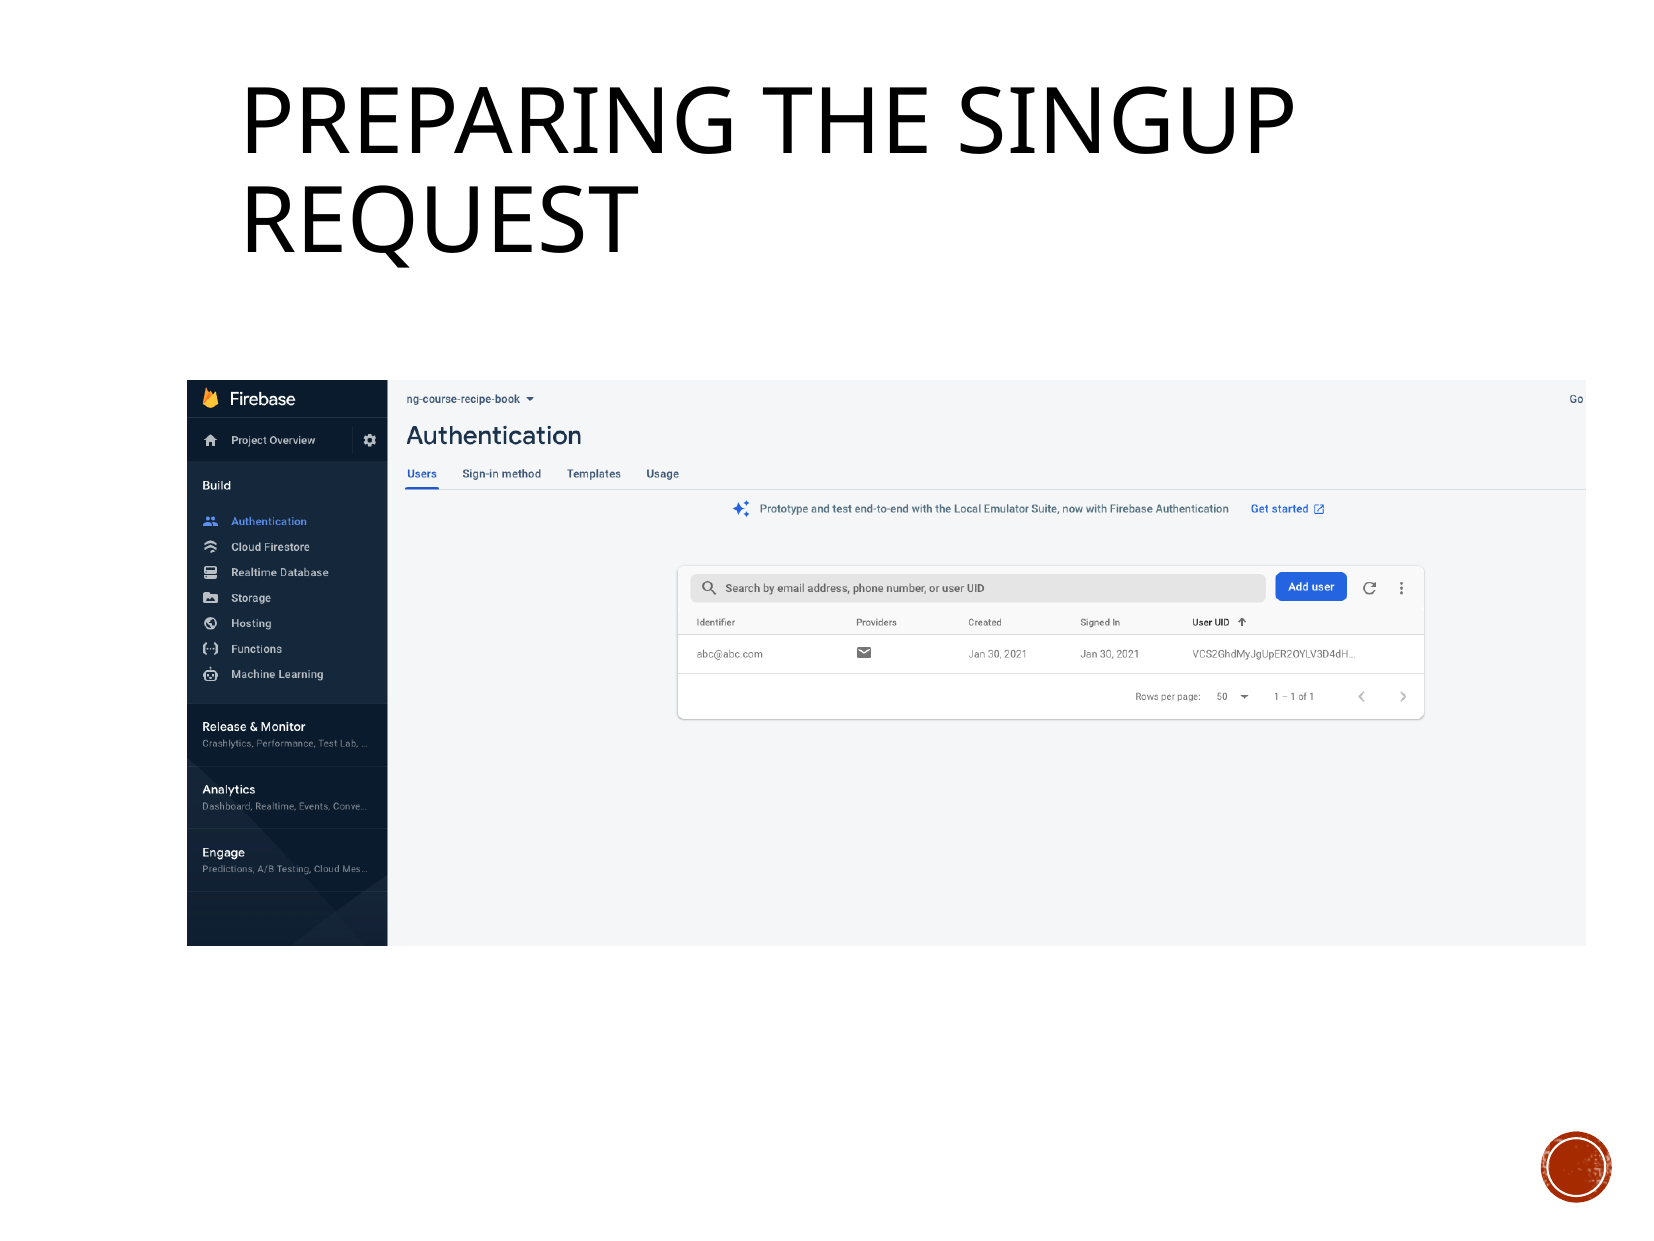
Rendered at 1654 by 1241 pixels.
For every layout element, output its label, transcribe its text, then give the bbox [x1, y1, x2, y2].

title PREPARING THE SINGUP REQUEST [224, 66, 1495, 282]
picture [187, 380, 1585, 945]
